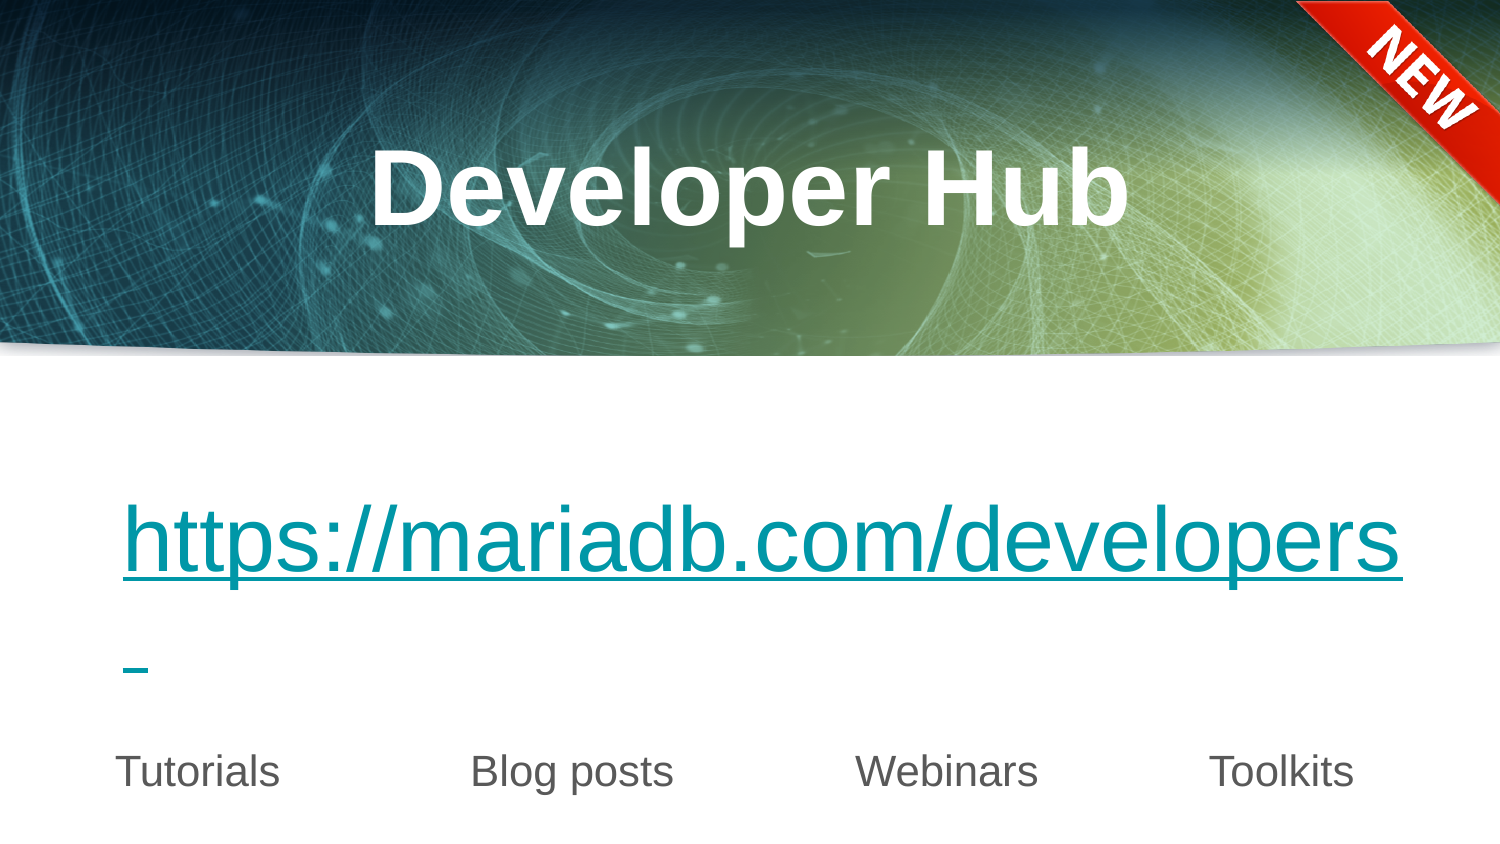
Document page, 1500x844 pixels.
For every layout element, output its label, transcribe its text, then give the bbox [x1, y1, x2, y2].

text_box Blog posts [418, 727, 726, 811]
picture [0, 0, 1500, 356]
text_box https://mariadb.com/developers [107, 481, 1421, 588]
text_box Webinars [833, 727, 1061, 811]
text_box Toolkits [1168, 727, 1396, 811]
text_box Tutorials [84, 727, 312, 811]
